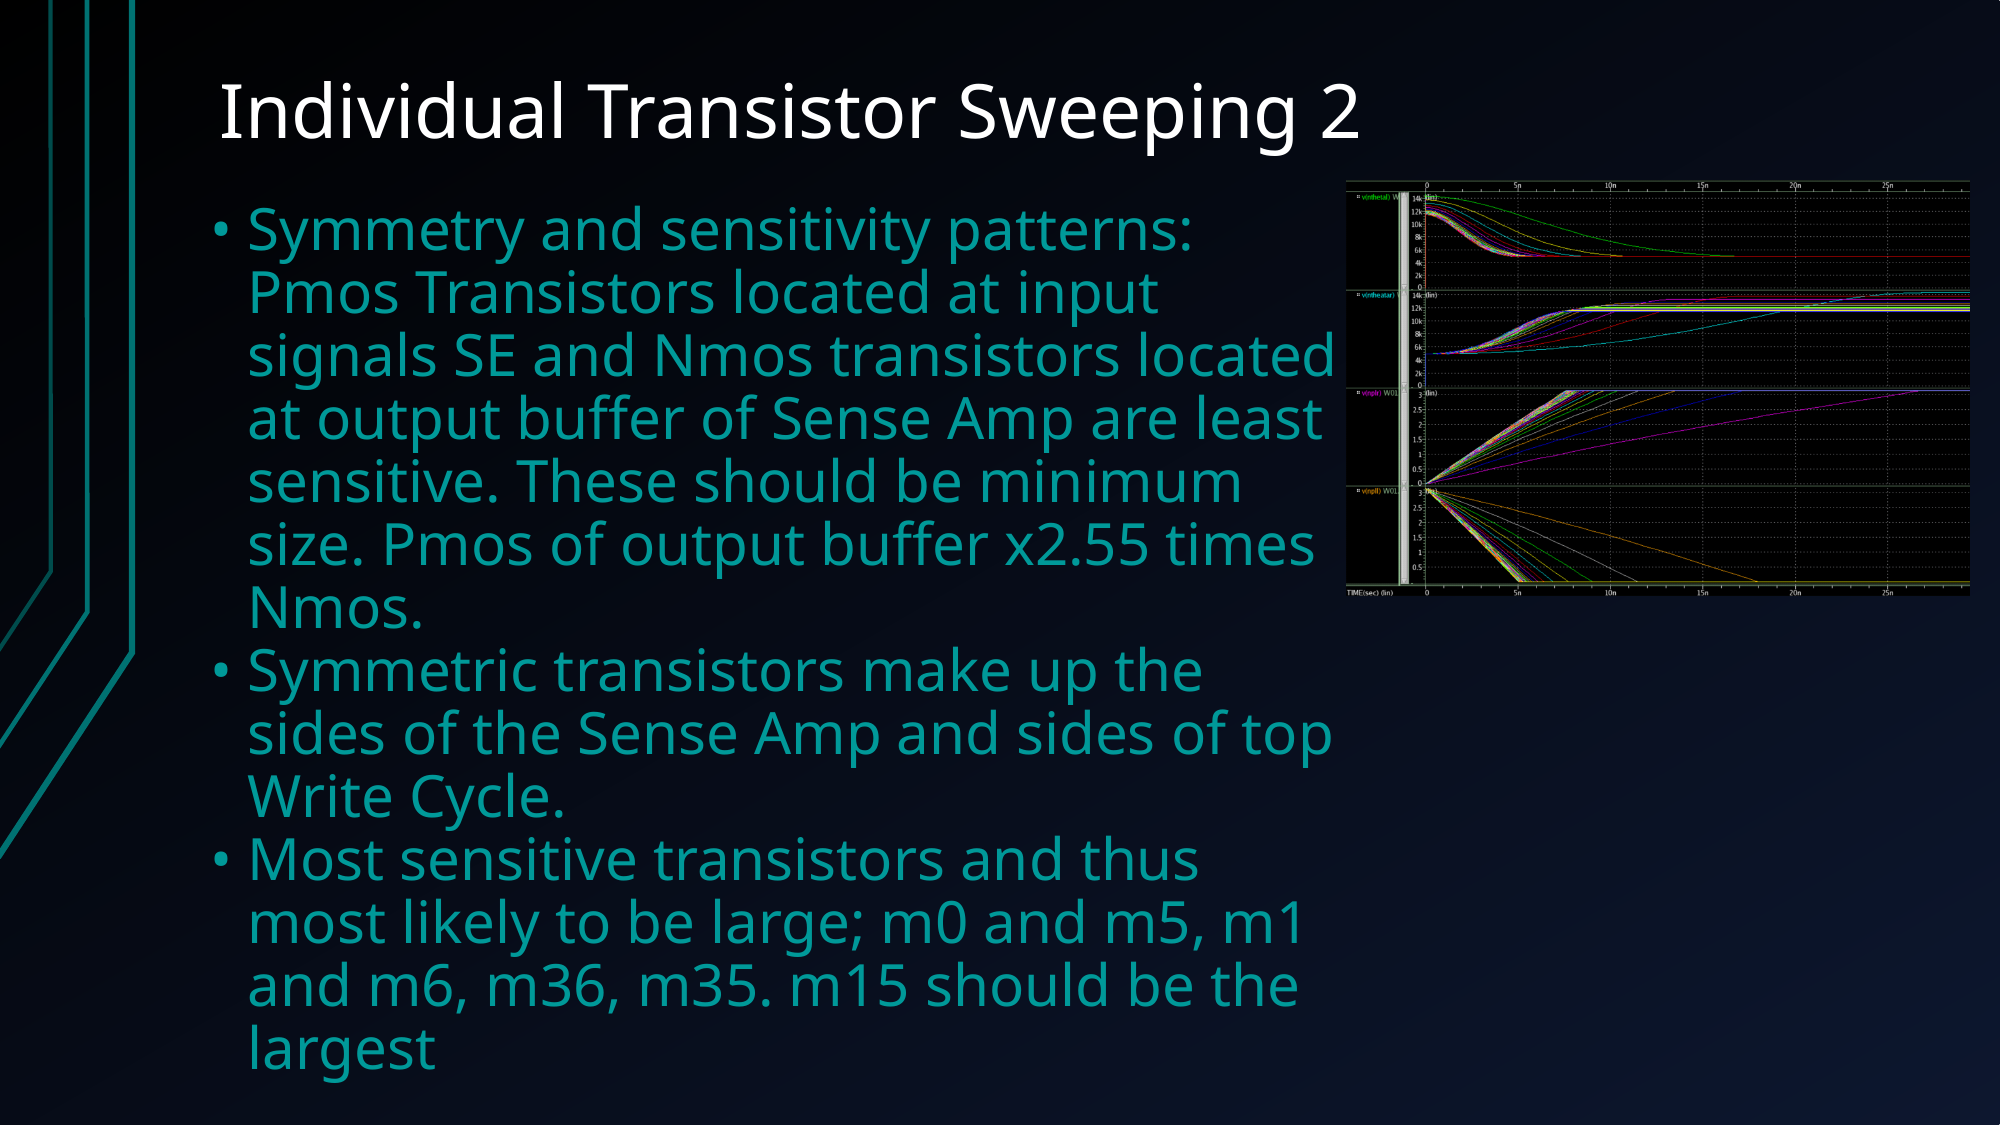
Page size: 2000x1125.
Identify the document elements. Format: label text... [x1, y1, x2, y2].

title Individual Transistor Sweeping 2 [199, 45, 1900, 190]
list Symmetry and sensitivity patterns: Pmos Transistors located at input signals SE and Nmos transistors located at output buffer of Sense Amp are least sensitive. These should be minimum size. Pmos of output buffer x2.55 times Nmos. Symmetric transistors make up the sides of the Sense Amp and sides of top Write Cycle. Most sensitive transistors and thus most likely to be large; m0 and m5, m1 and m6, m36, m35. m15 should be the largest [152, 190, 1369, 1078]
picture [1346, 180, 1971, 596]
